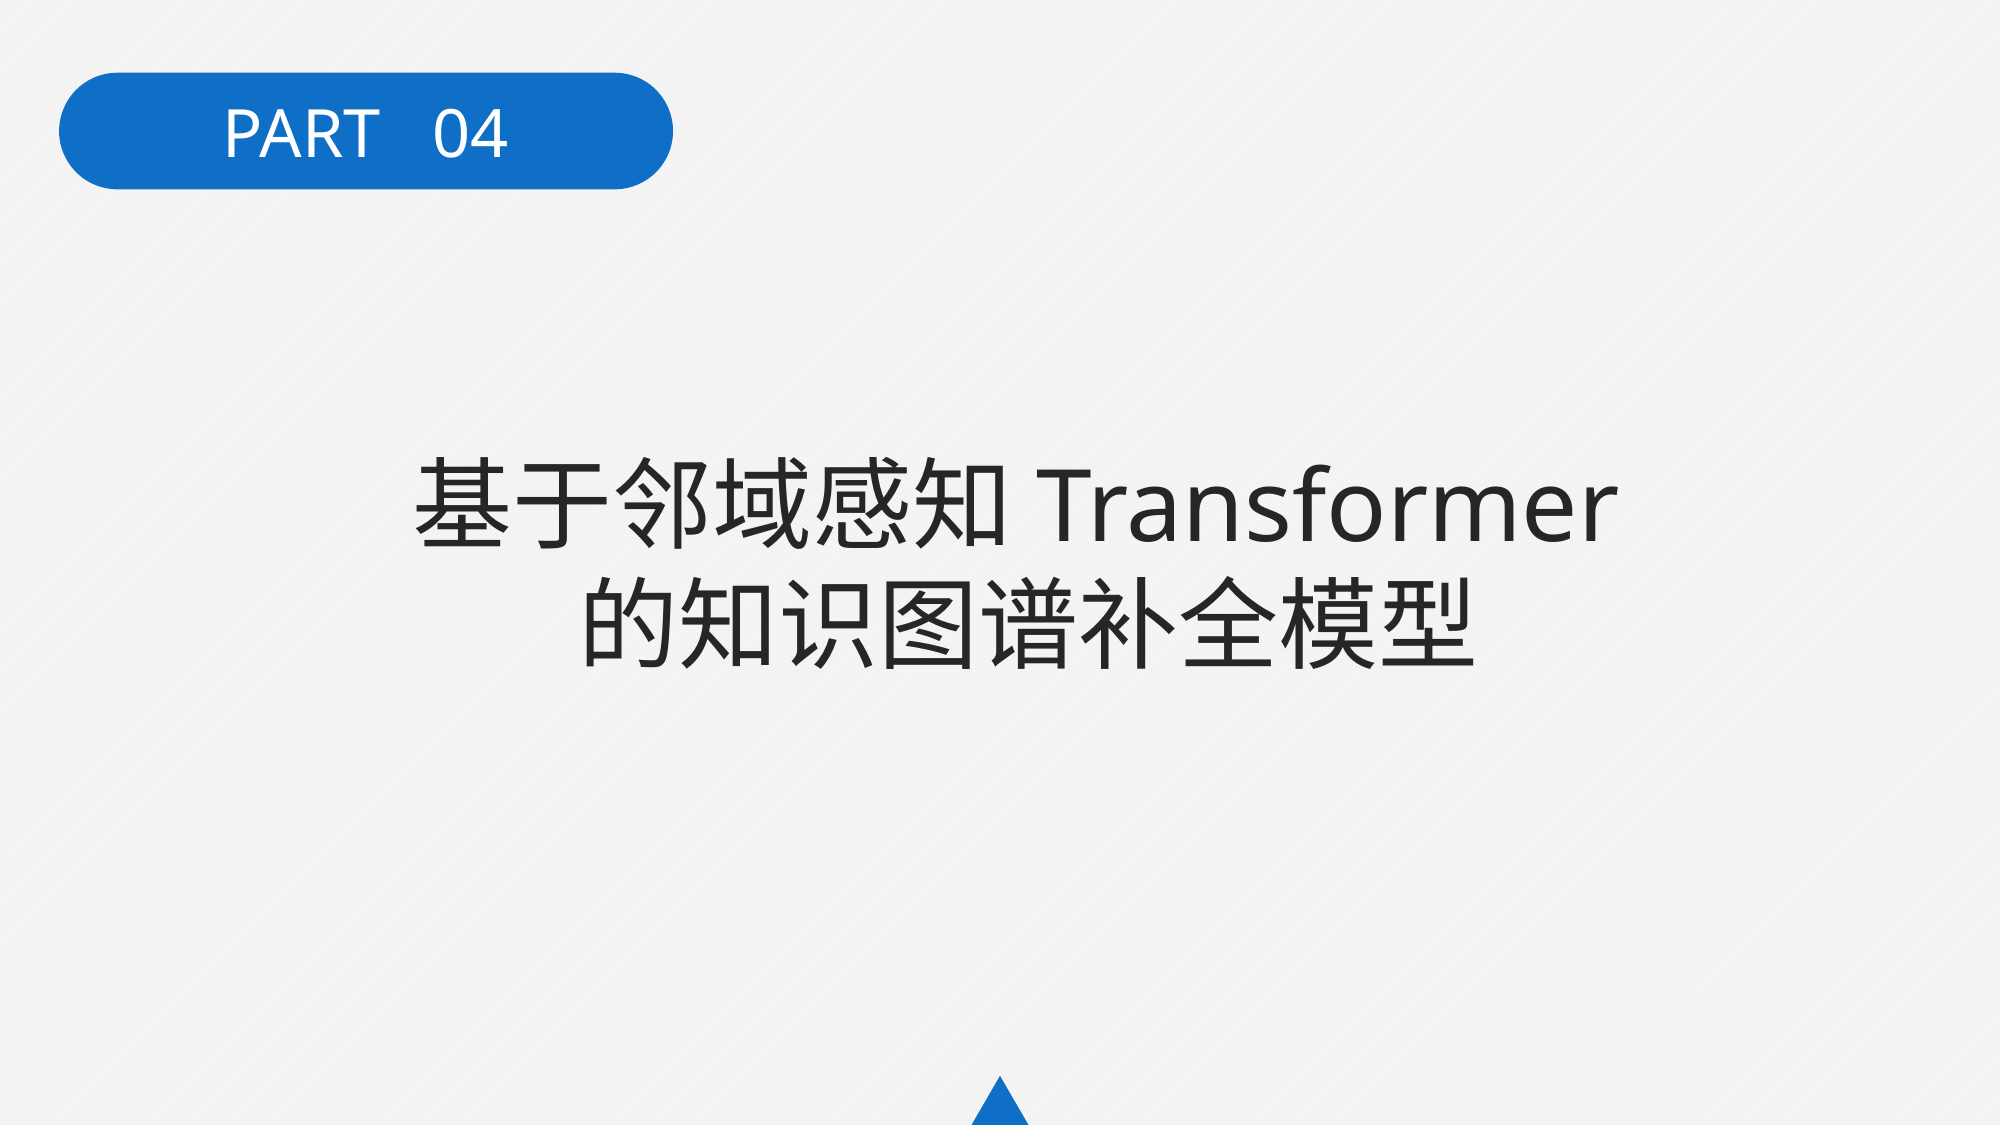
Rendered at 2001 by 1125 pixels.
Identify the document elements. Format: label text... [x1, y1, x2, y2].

text_box 基于邻域感知Transformer的知识图谱补全模型 [378, 433, 1679, 689]
text_box [58, 71, 675, 191]
text_box PART 04 [139, 82, 593, 178]
text_box [970, 1073, 1030, 1125]
